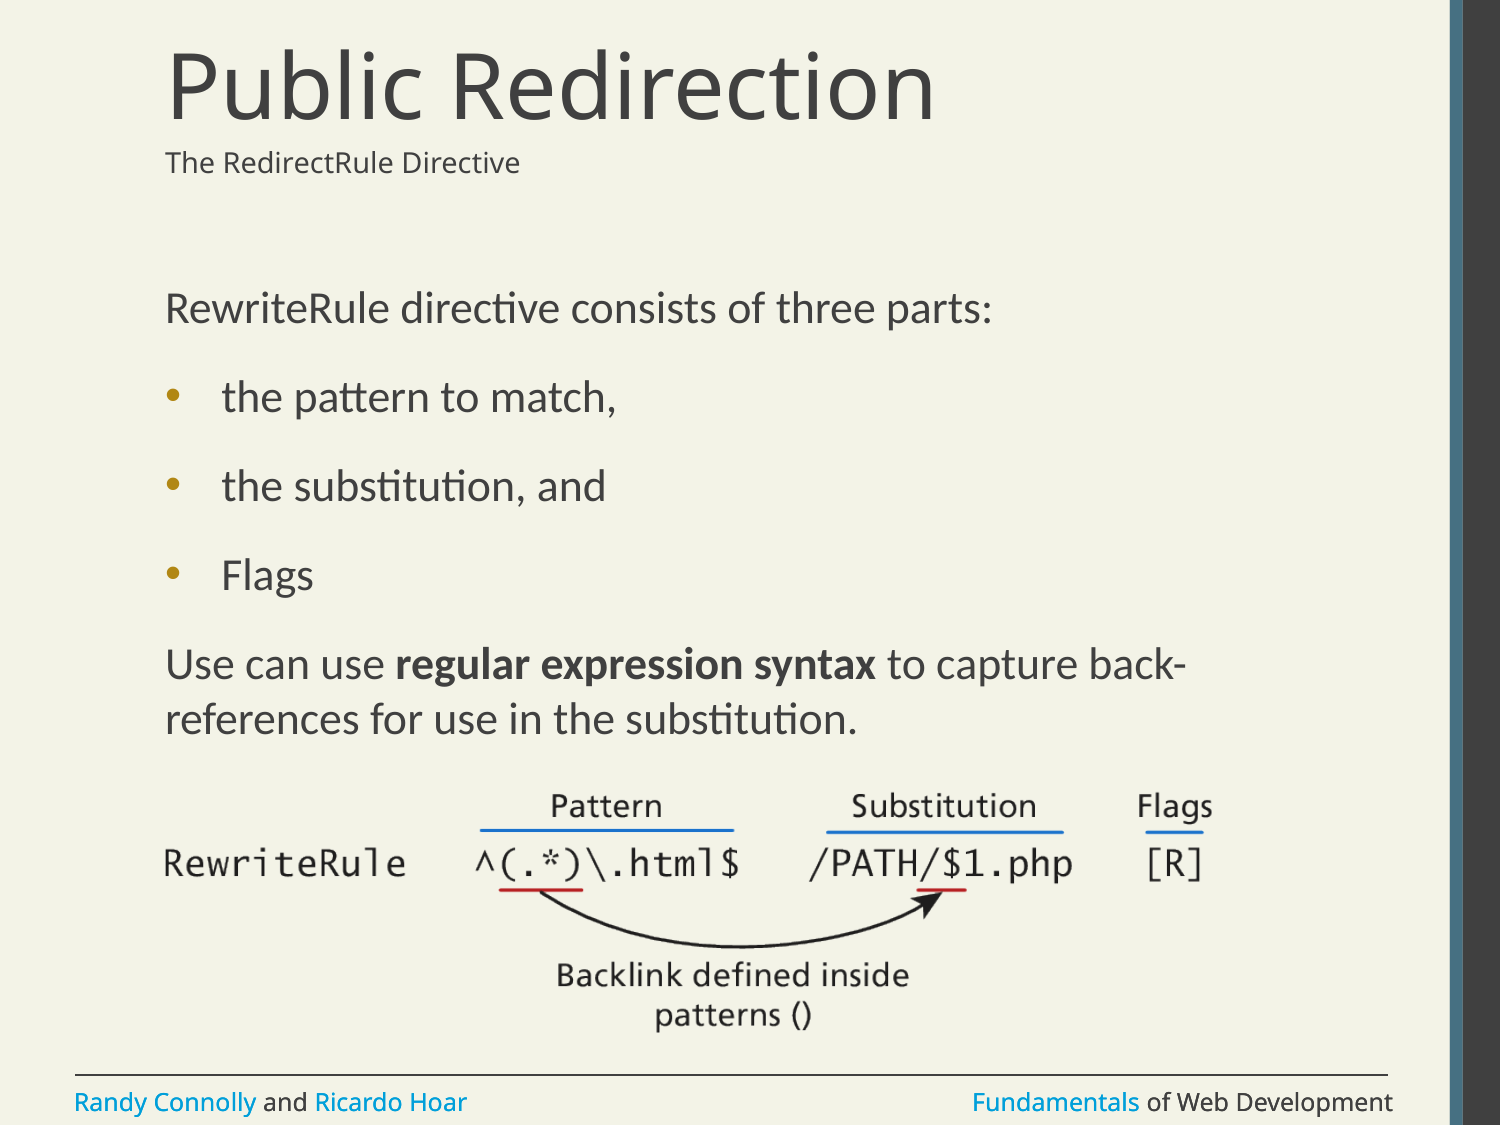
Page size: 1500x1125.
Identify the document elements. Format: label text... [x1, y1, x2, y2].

title Public Redirection [150, 20, 1425, 188]
list RewriteRule directive consists of three parts: the pattern to match, the substitution, and Flags Use can use regular expression syntax to capture back-references for use in the substitution. [150, 270, 1313, 1013]
picture [162, 787, 1213, 1034]
list The RedirectRule Directive [150, 137, 1200, 188]
